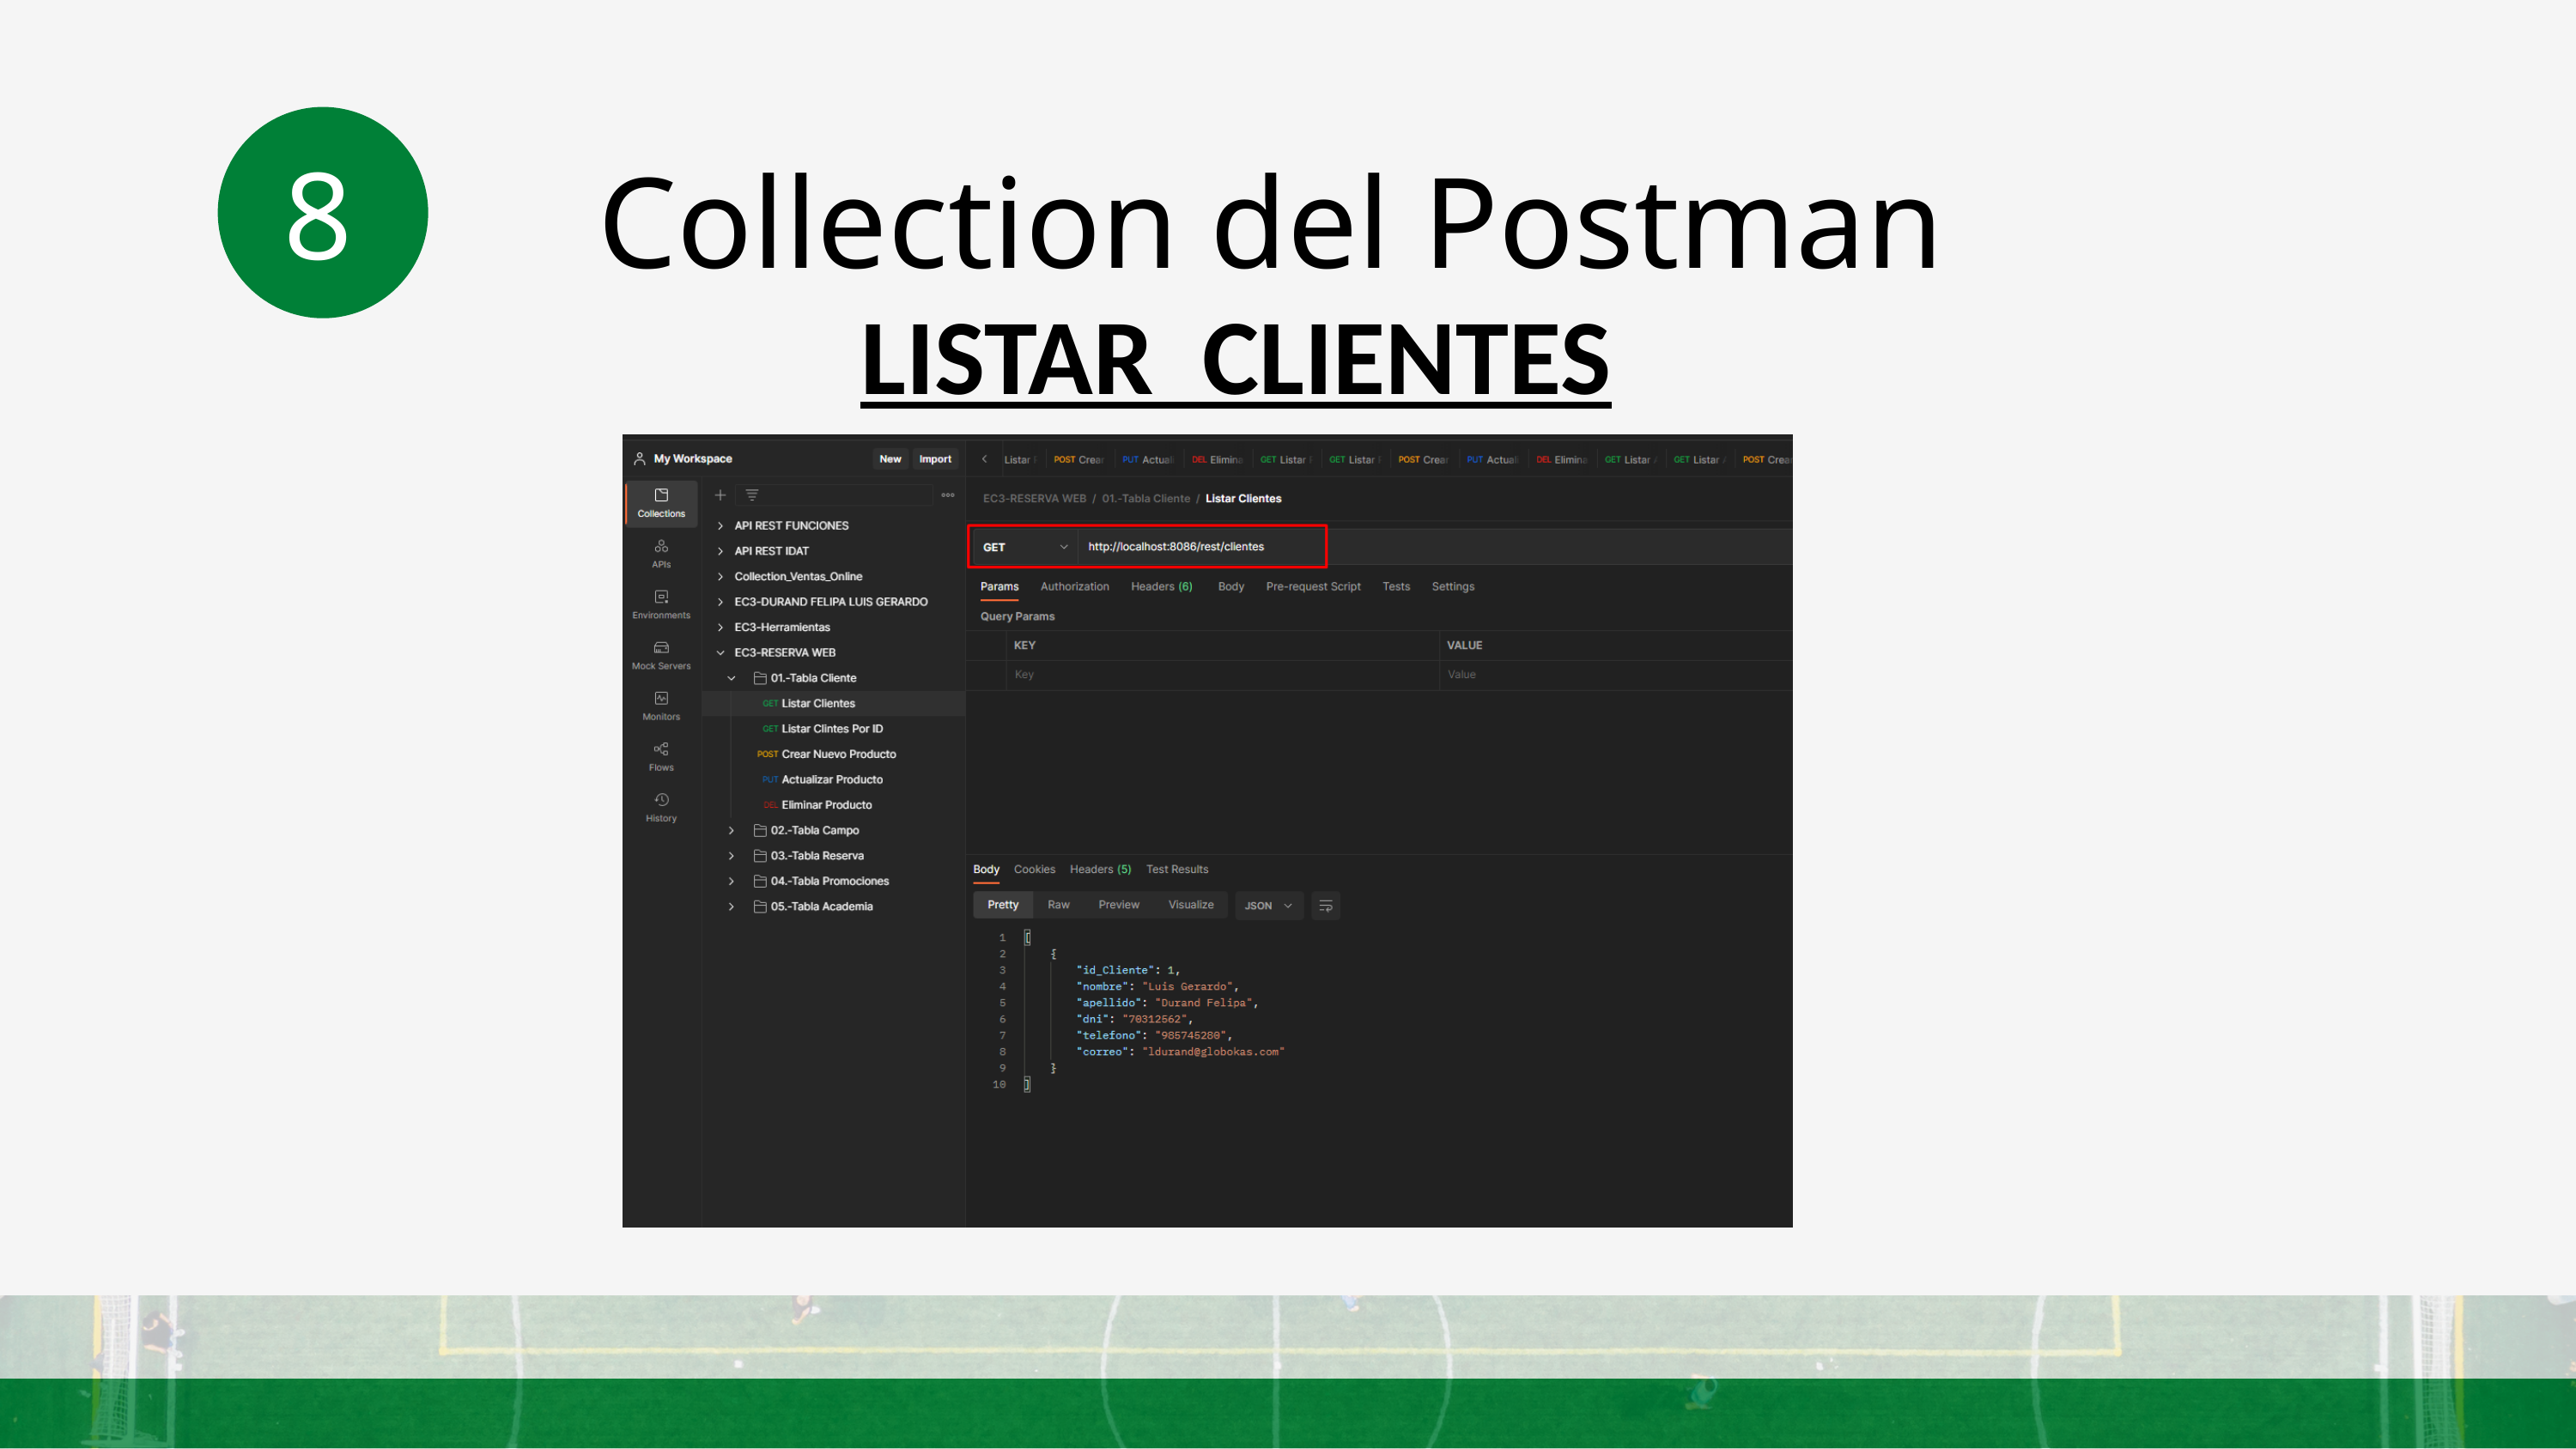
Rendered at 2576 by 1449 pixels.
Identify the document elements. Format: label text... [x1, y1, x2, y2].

picture [622, 434, 1793, 1228]
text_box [216, 106, 429, 318]
text_box Collection del Postman [528, 118, 2048, 294]
text_box LISTAR CLIENTES [848, 281, 1643, 423]
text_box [0, 1295, 2576, 1449]
